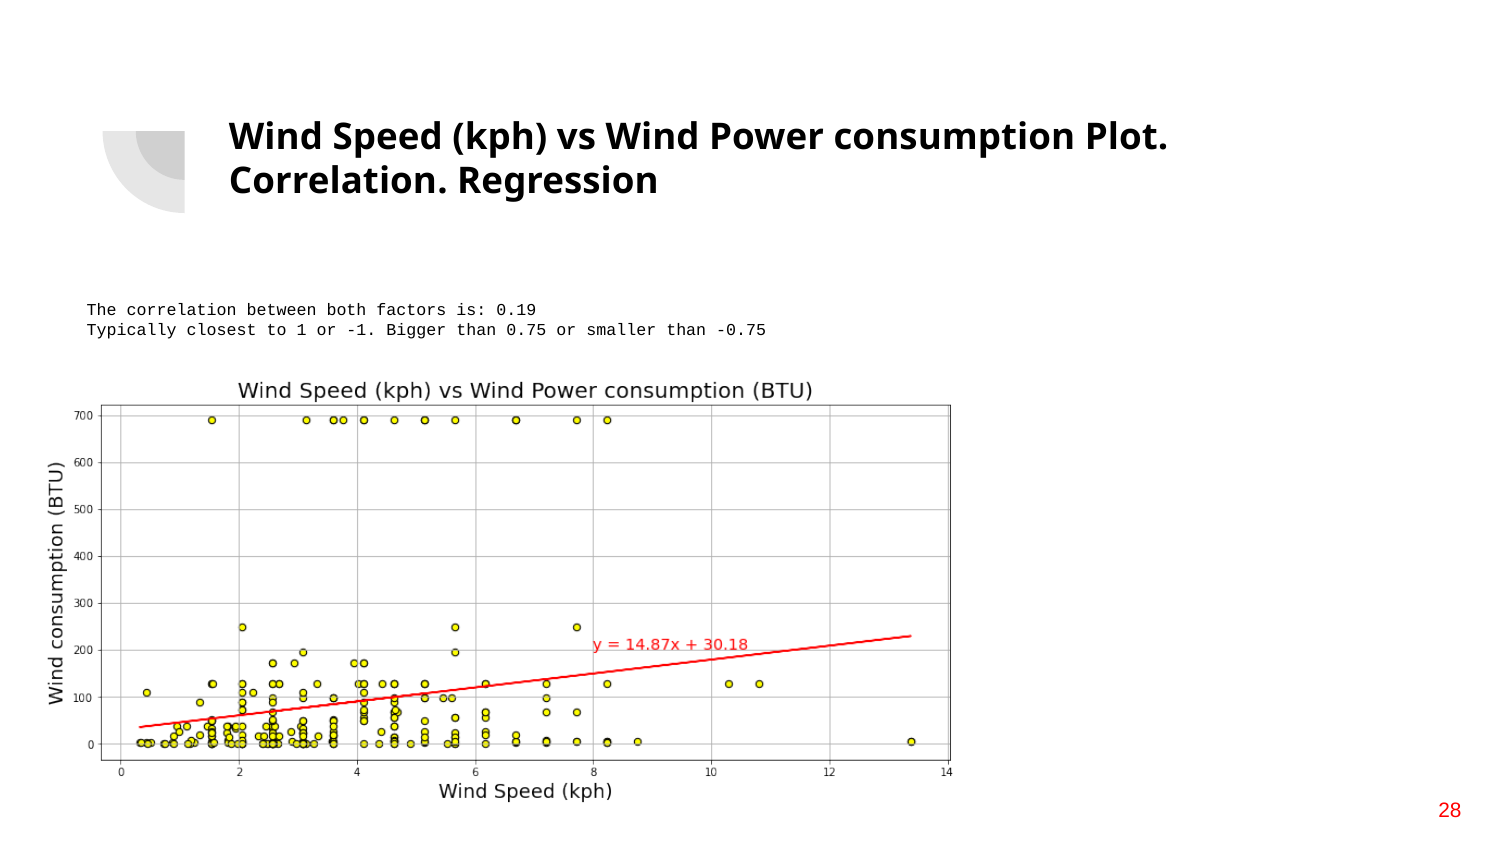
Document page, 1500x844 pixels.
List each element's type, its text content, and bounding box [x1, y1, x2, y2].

picture [40, 374, 963, 810]
slide_number 28 [1386, 777, 1477, 842]
text_box The correlation between both factors is: 0.19 Typically closest to 1 or -1. Bigger than 0.75 or smaller than -0.75 [86, 298, 815, 339]
title Wind Speed (kph) vs Wind Power consumption Plot. Correlation. Regression [213, 98, 1368, 263]
